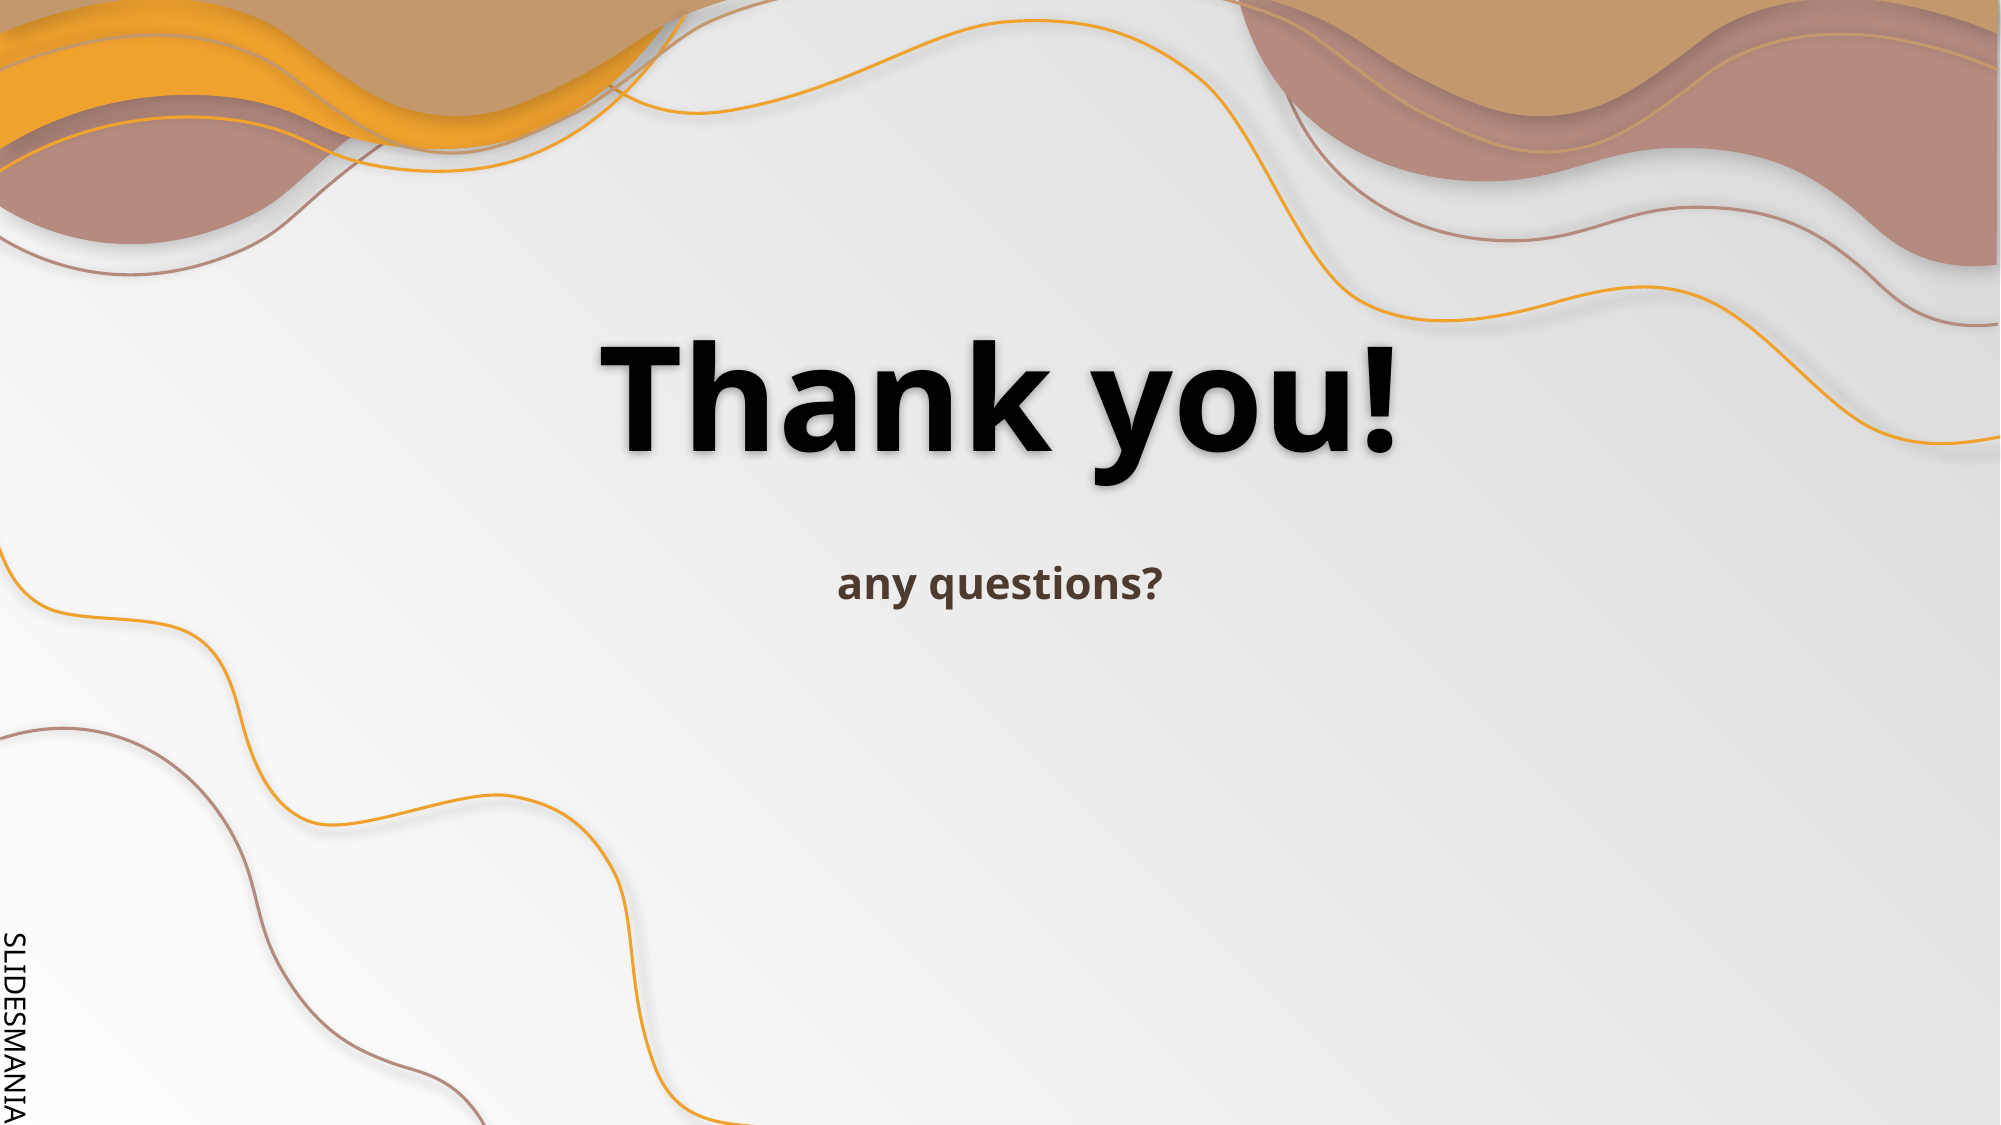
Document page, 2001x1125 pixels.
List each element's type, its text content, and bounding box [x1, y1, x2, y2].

title Thank you! [281, 374, 1719, 501]
subtitle any questions? [281, 527, 1719, 646]
